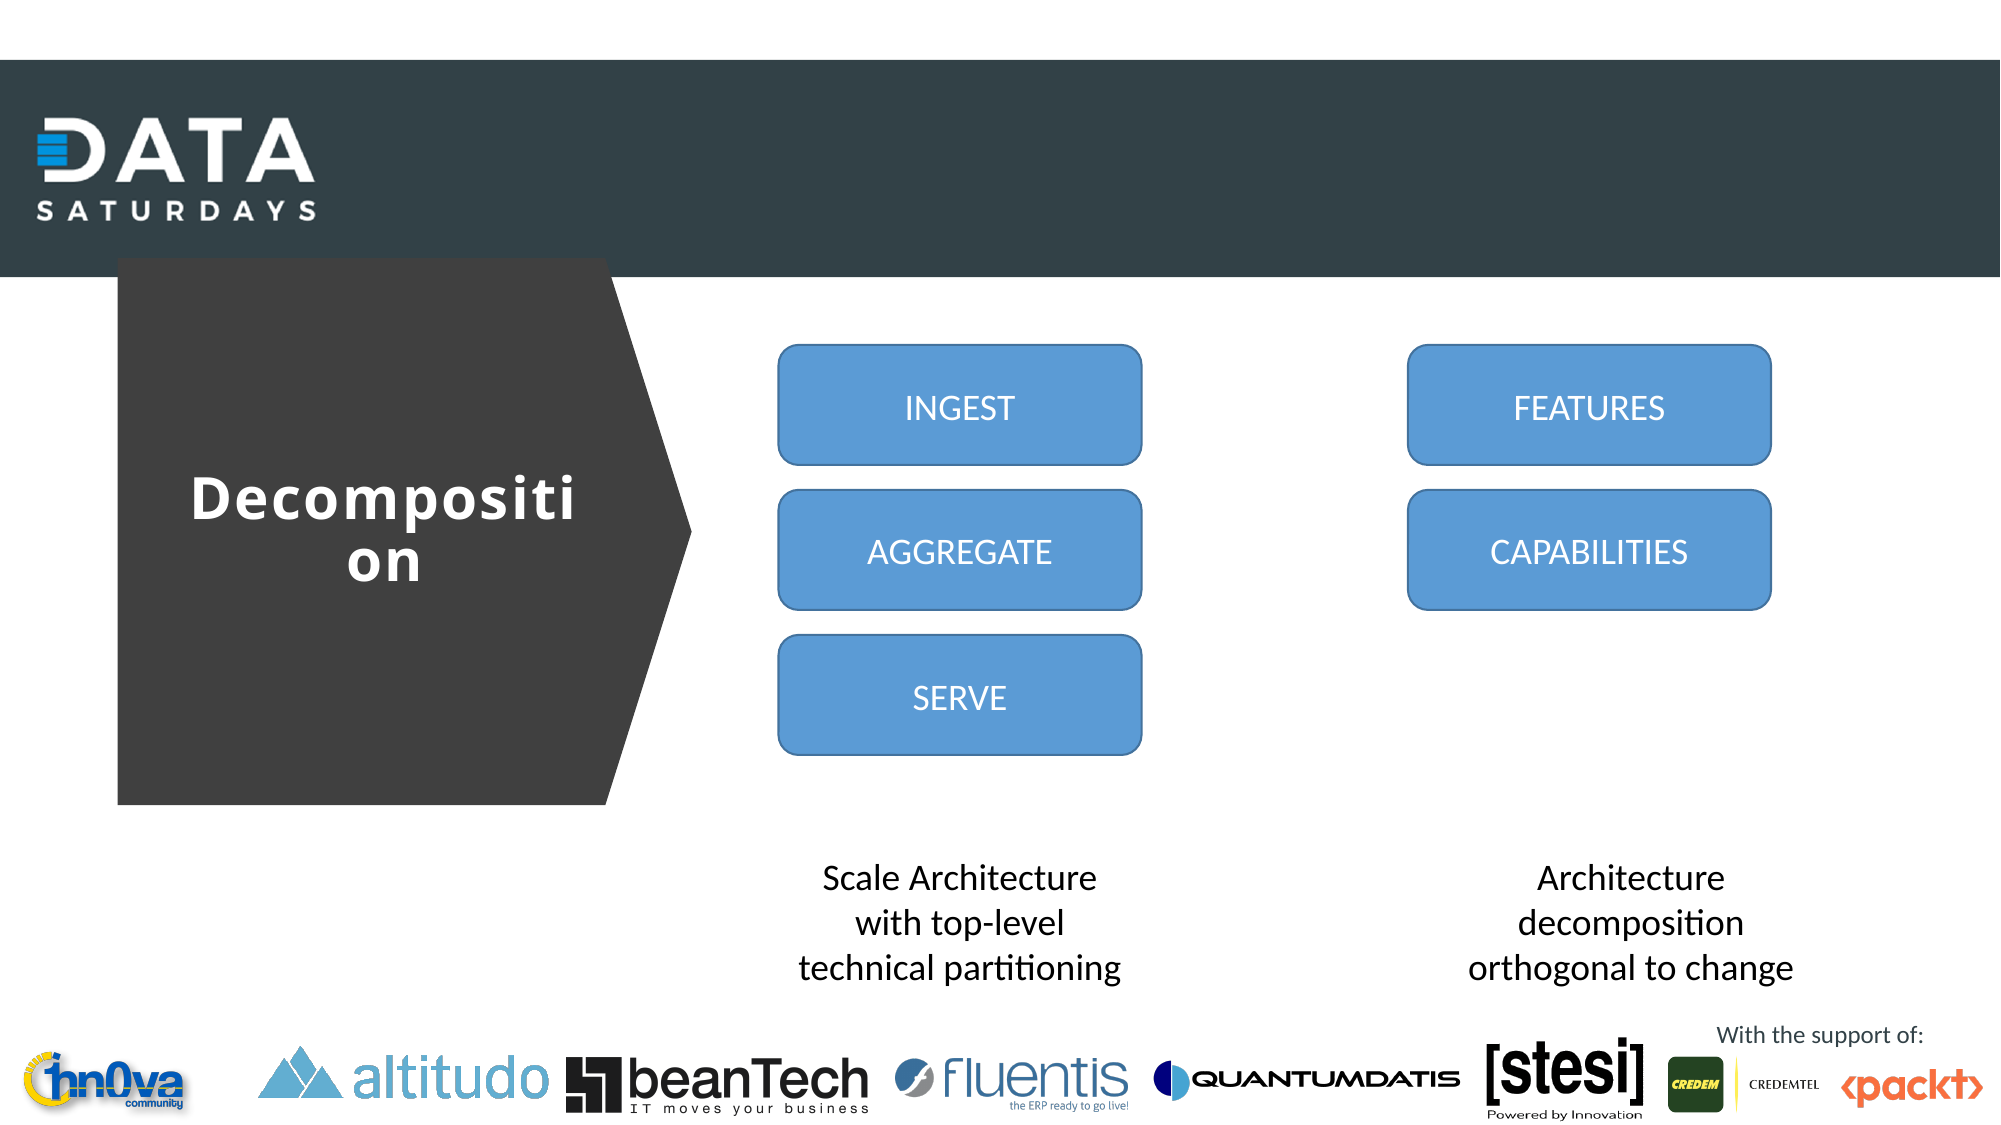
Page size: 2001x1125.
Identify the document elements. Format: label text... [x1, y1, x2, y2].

title Decomposition [168, 322, 601, 741]
picture [19, 102, 332, 235]
text_box INGEST [777, 343, 1143, 466]
text_box SERVE [777, 633, 1143, 756]
text_box Scale Architecture with top-level technical partitioning [778, 845, 1142, 996]
picture [1668, 1055, 1819, 1114]
text_box CAPABILITIES [1406, 488, 1773, 611]
text_box Architecture decomposition orthogonal to change [1419, 845, 1844, 996]
text_box AGGREGATE [777, 488, 1143, 611]
picture [1485, 1036, 1645, 1122]
picture [1152, 1059, 1461, 1102]
picture [23, 1050, 184, 1111]
text_box FEATURES [1406, 343, 1773, 466]
picture [566, 1057, 868, 1116]
picture [895, 1058, 1128, 1112]
picture [254, 1035, 553, 1109]
picture [1841, 1069, 1983, 1108]
text_box [116, 257, 693, 807]
